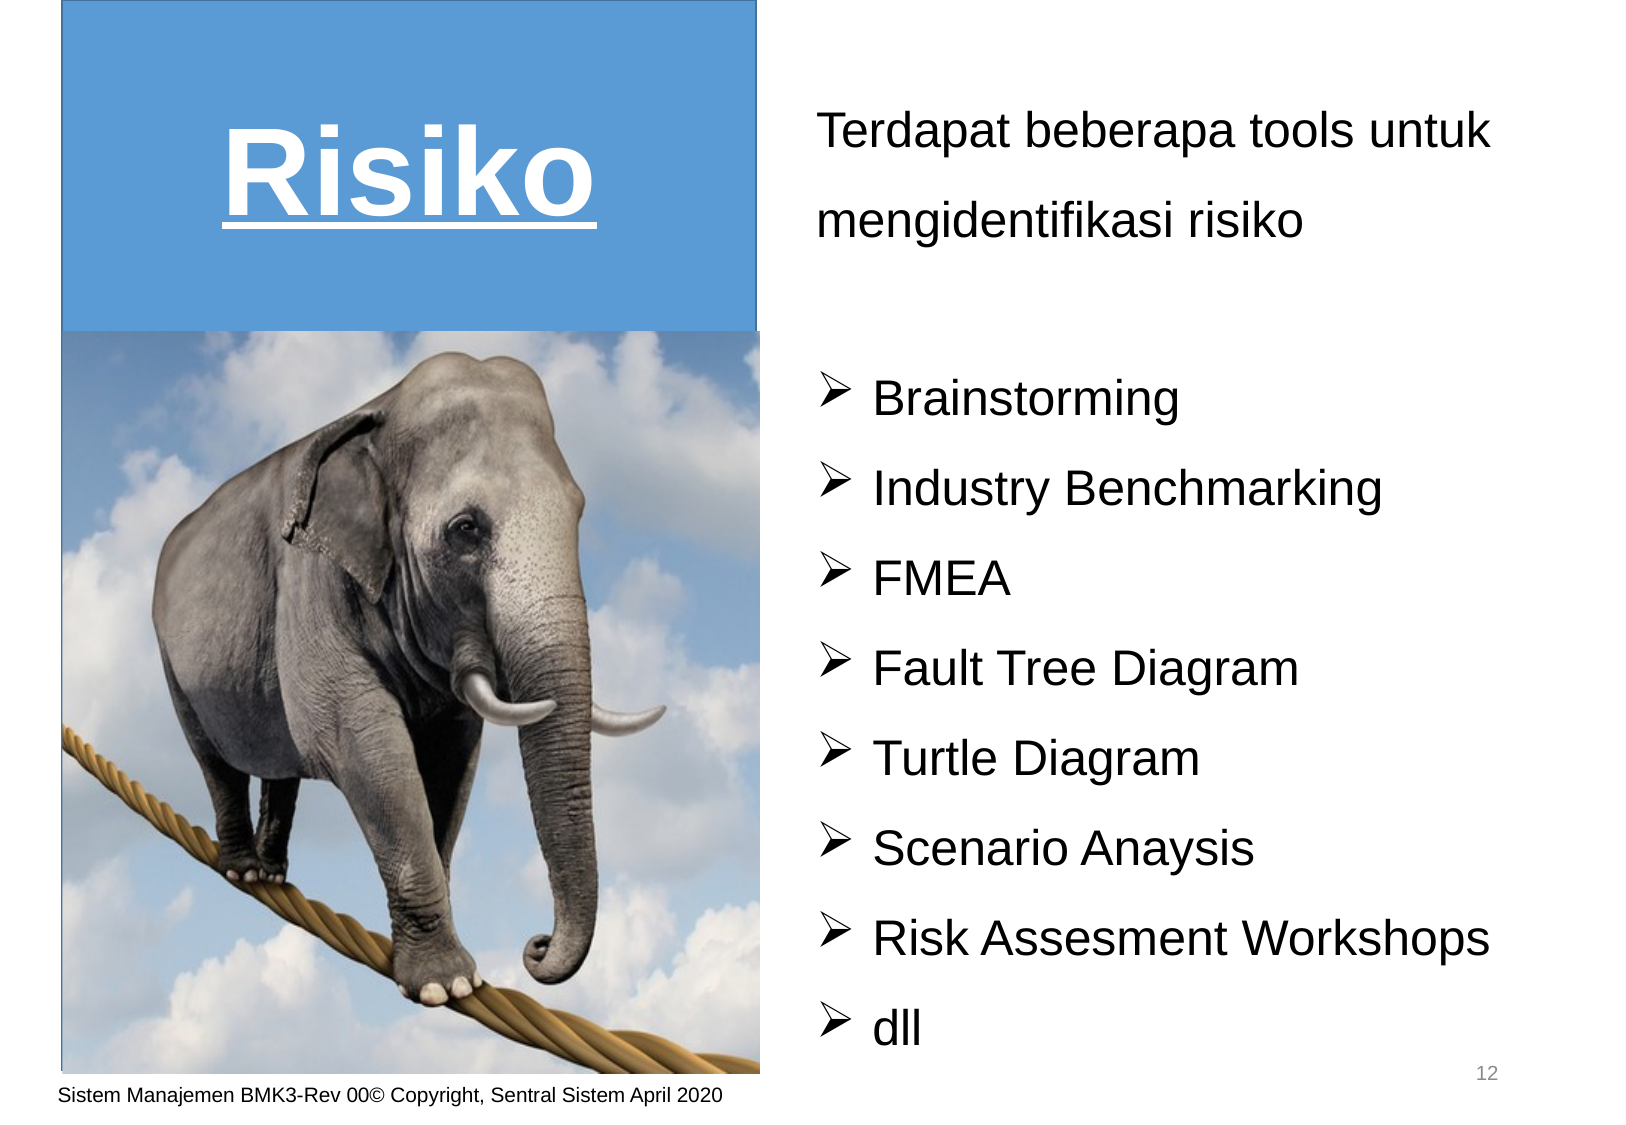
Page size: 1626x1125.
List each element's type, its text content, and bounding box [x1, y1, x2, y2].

text_box Terdapat beberapa tools untuk mengidentifikasi risiko [801, 59, 1509, 255]
picture [62, 331, 760, 1074]
text_box Brainstorming Industry Benchmarking FMEA Fault Tree Diagram Turtle Diagram Scenario Anaysis Risk Assesment Workshops dll [801, 327, 1509, 1063]
slide_number 12 [1147, 1042, 1514, 1103]
text_box [61, 249, 757, 1071]
text_box Risiko [39, 83, 779, 249]
text_box Sistem Manajemen BMK3-Rev 00© Copyright, Sentral Sistem April 2020 [42, 1073, 831, 1125]
text_box [61, 0, 757, 83]
